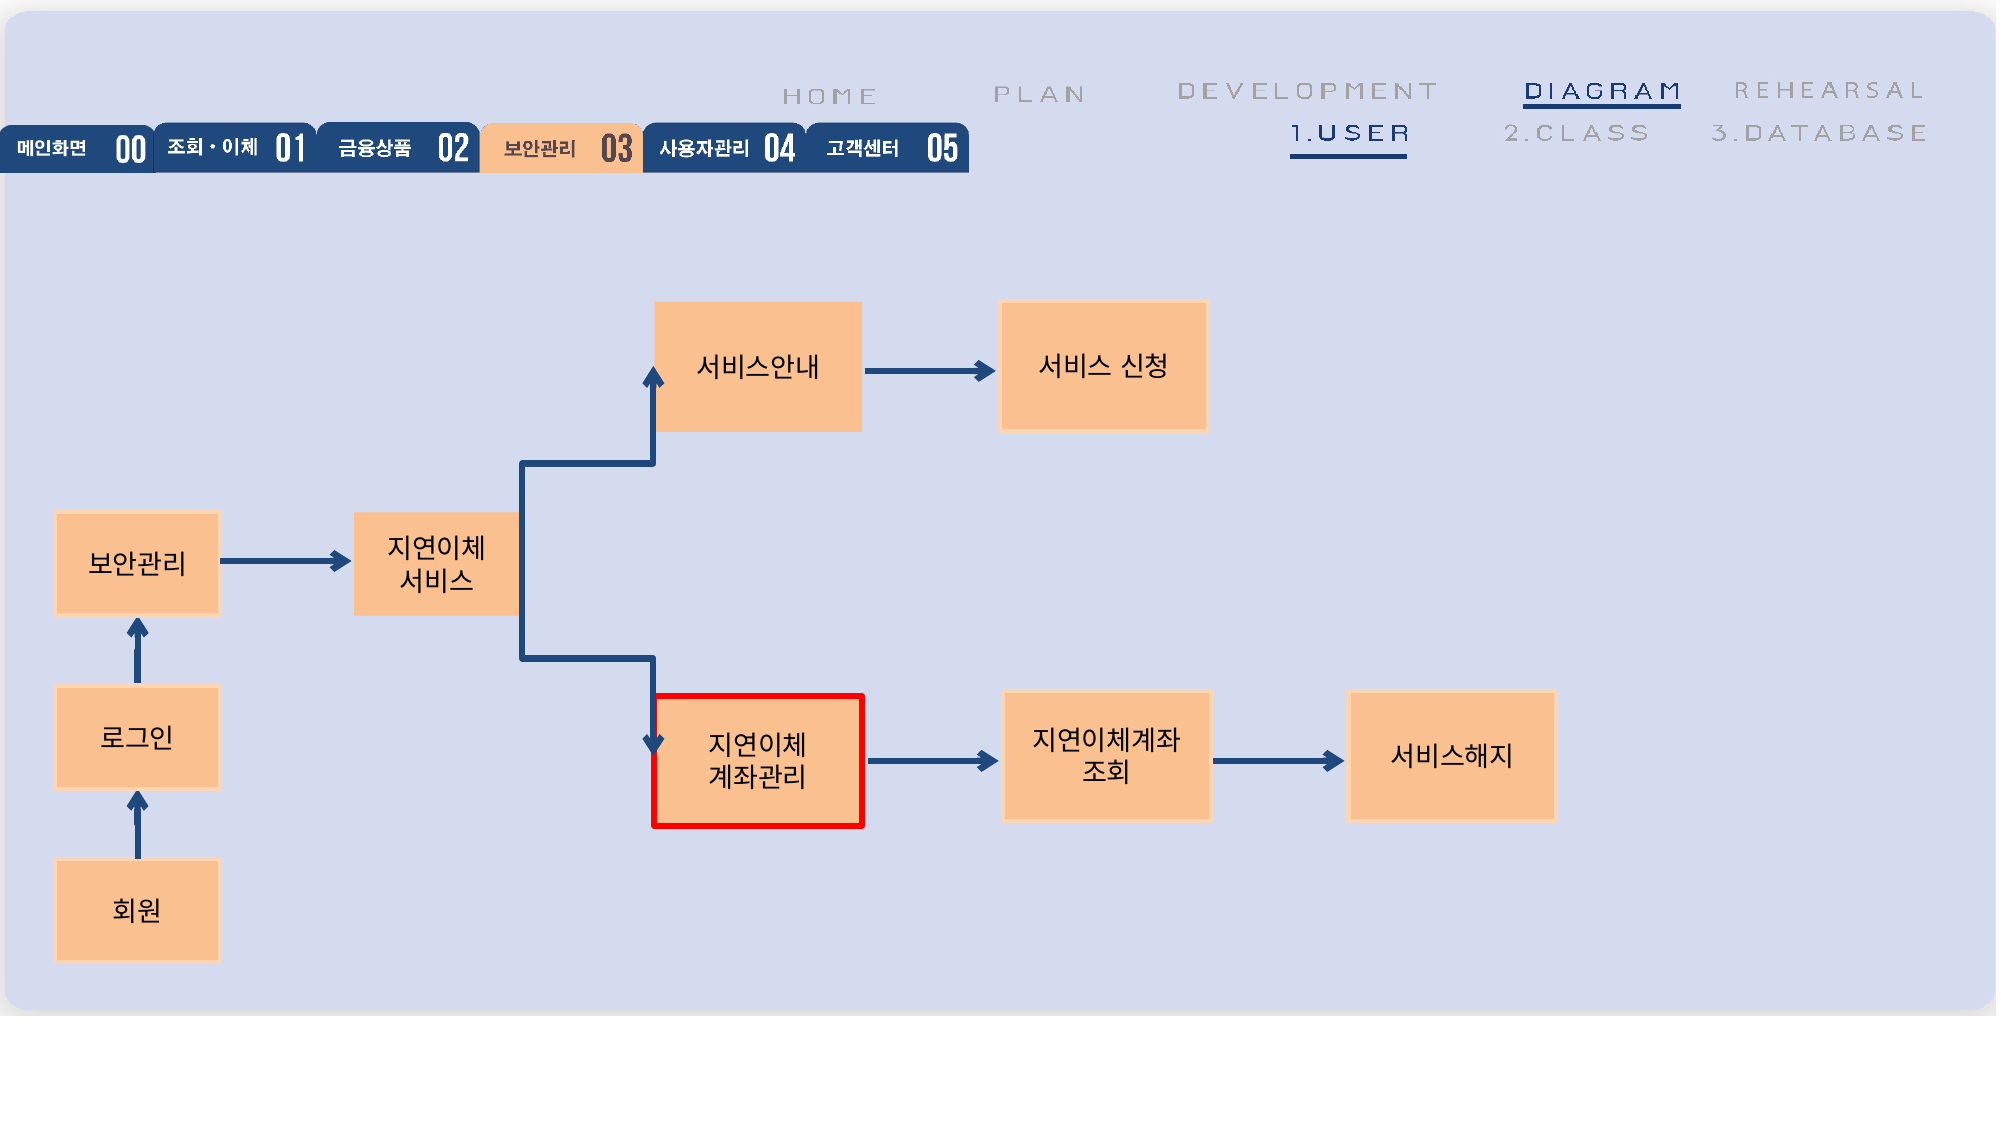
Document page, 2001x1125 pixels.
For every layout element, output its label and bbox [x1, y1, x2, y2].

picture [0, 0, 1997, 1016]
text_box [521, 365, 654, 757]
text_box [54, 512, 221, 963]
